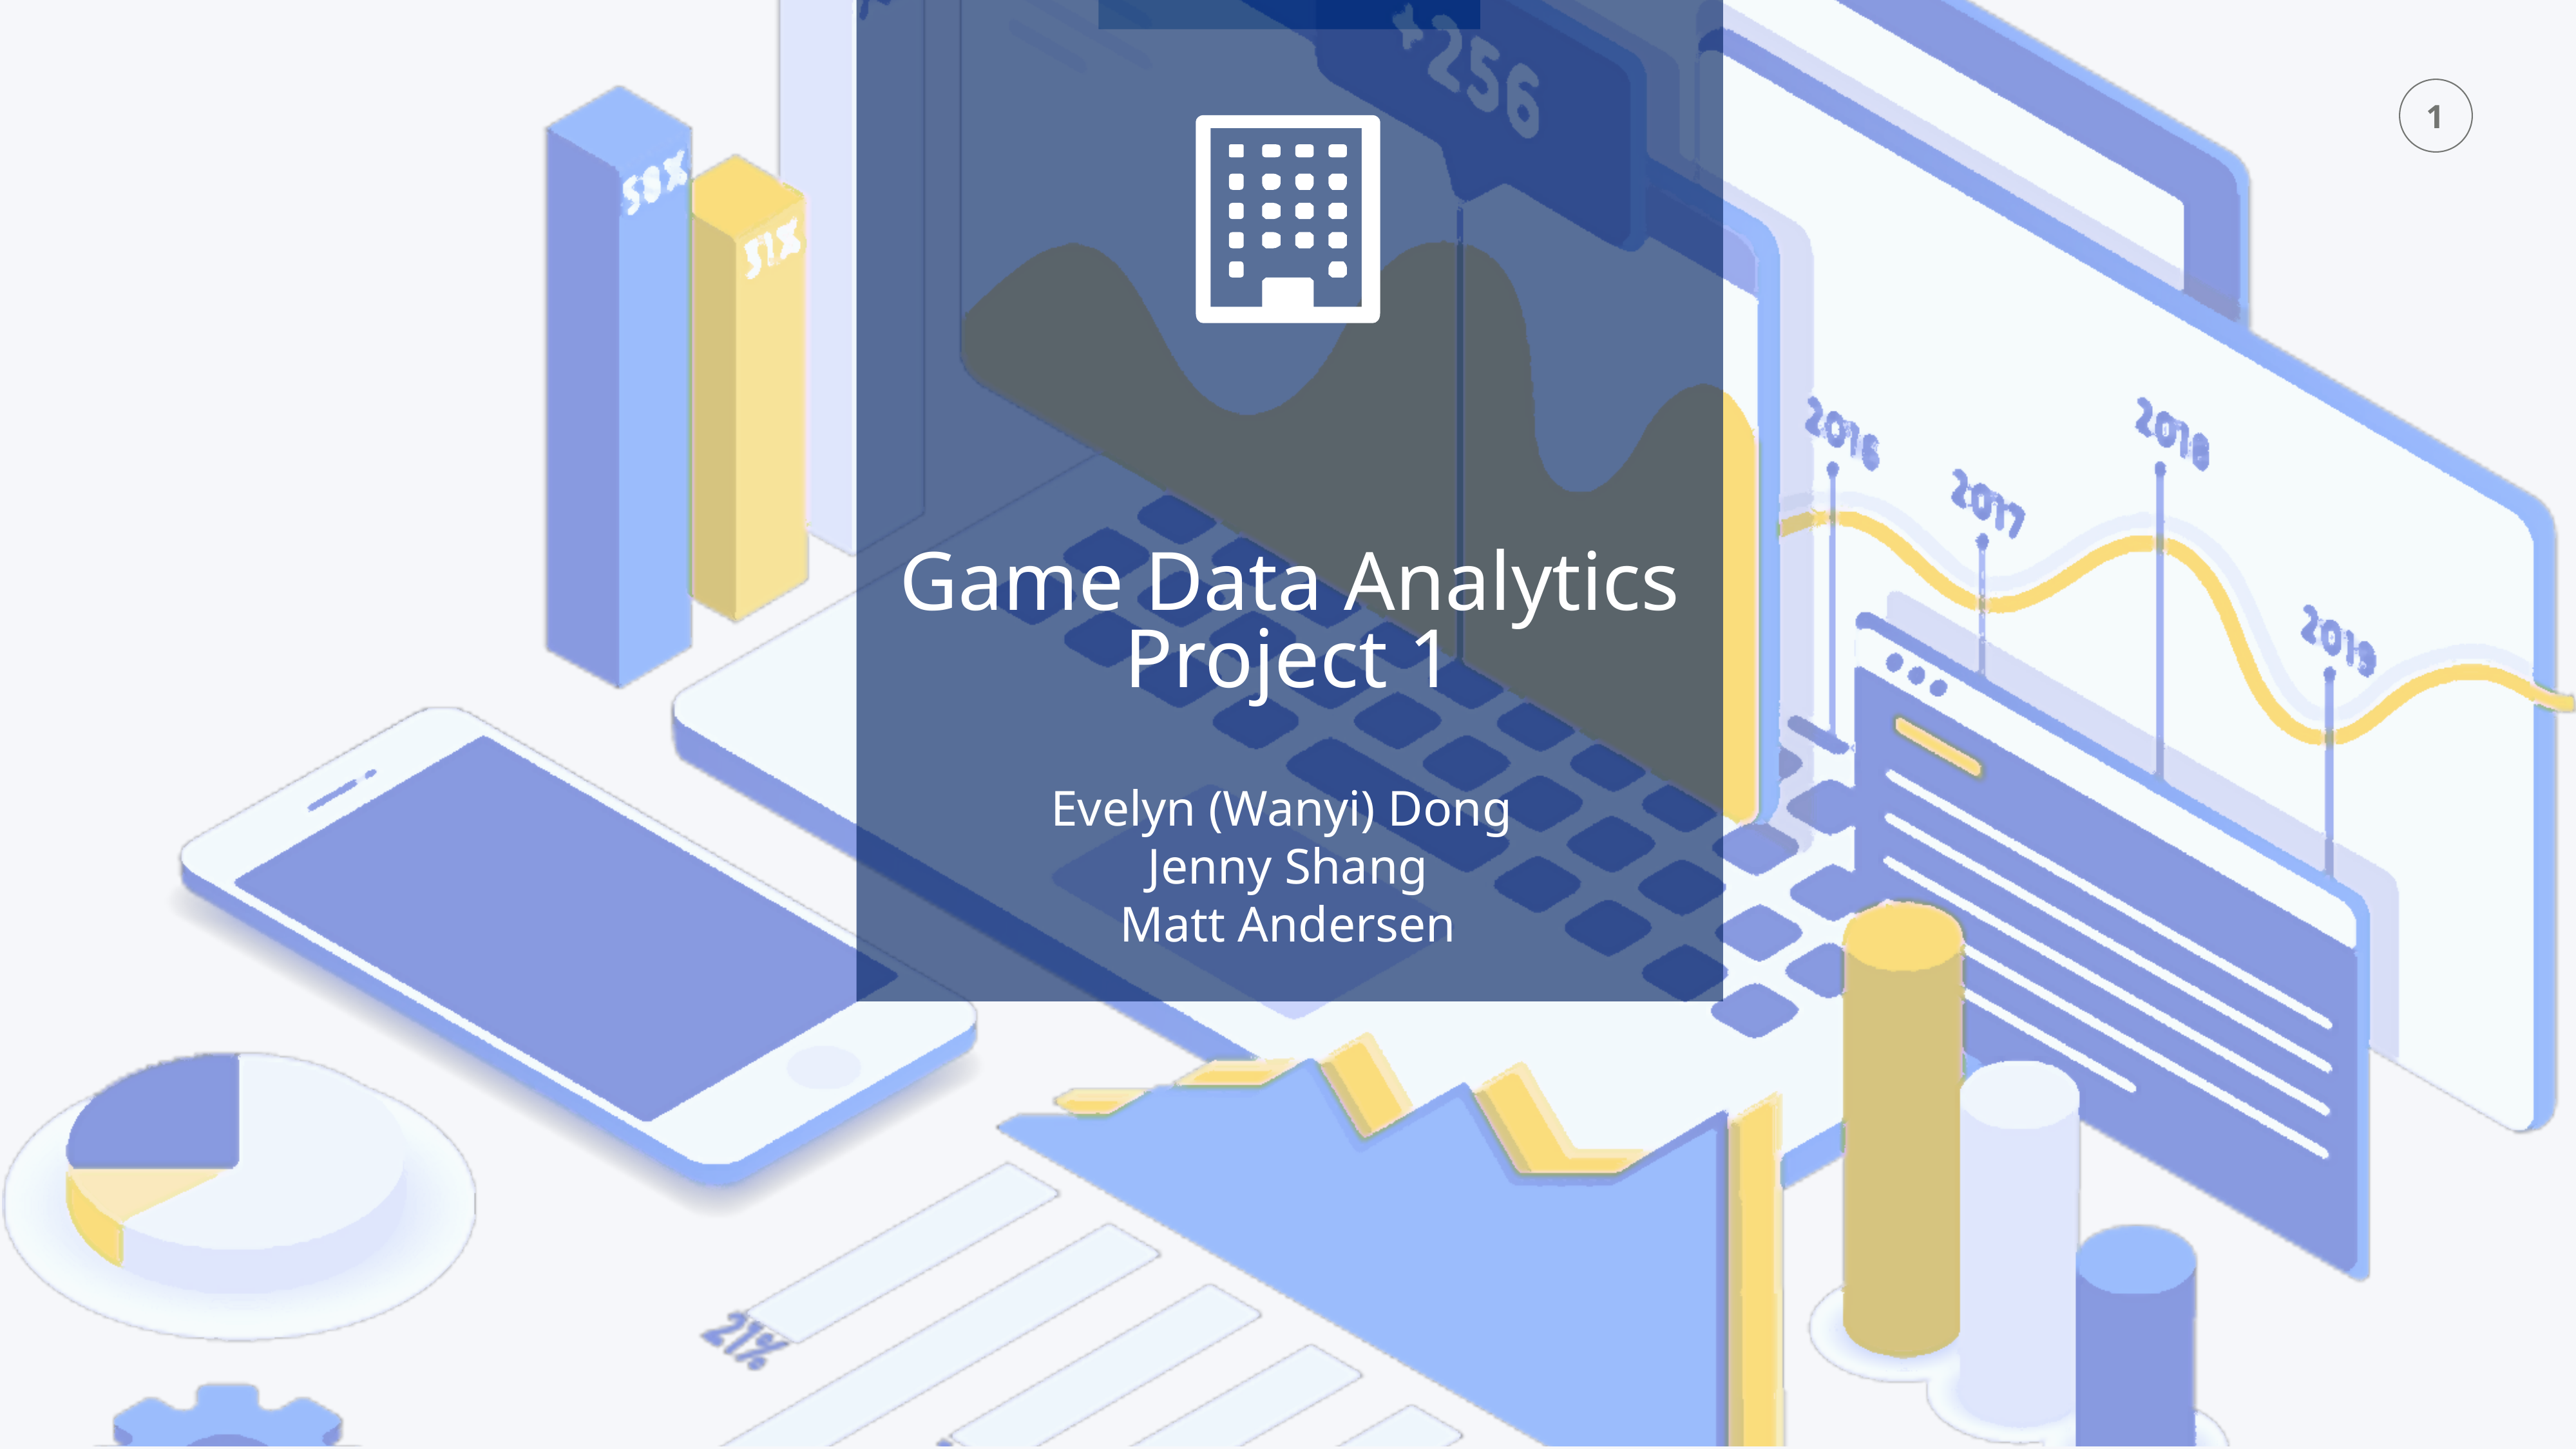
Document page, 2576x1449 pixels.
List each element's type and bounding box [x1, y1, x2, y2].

text_box [794, 544, 1786, 959]
picture [1, 0, 2576, 1446]
